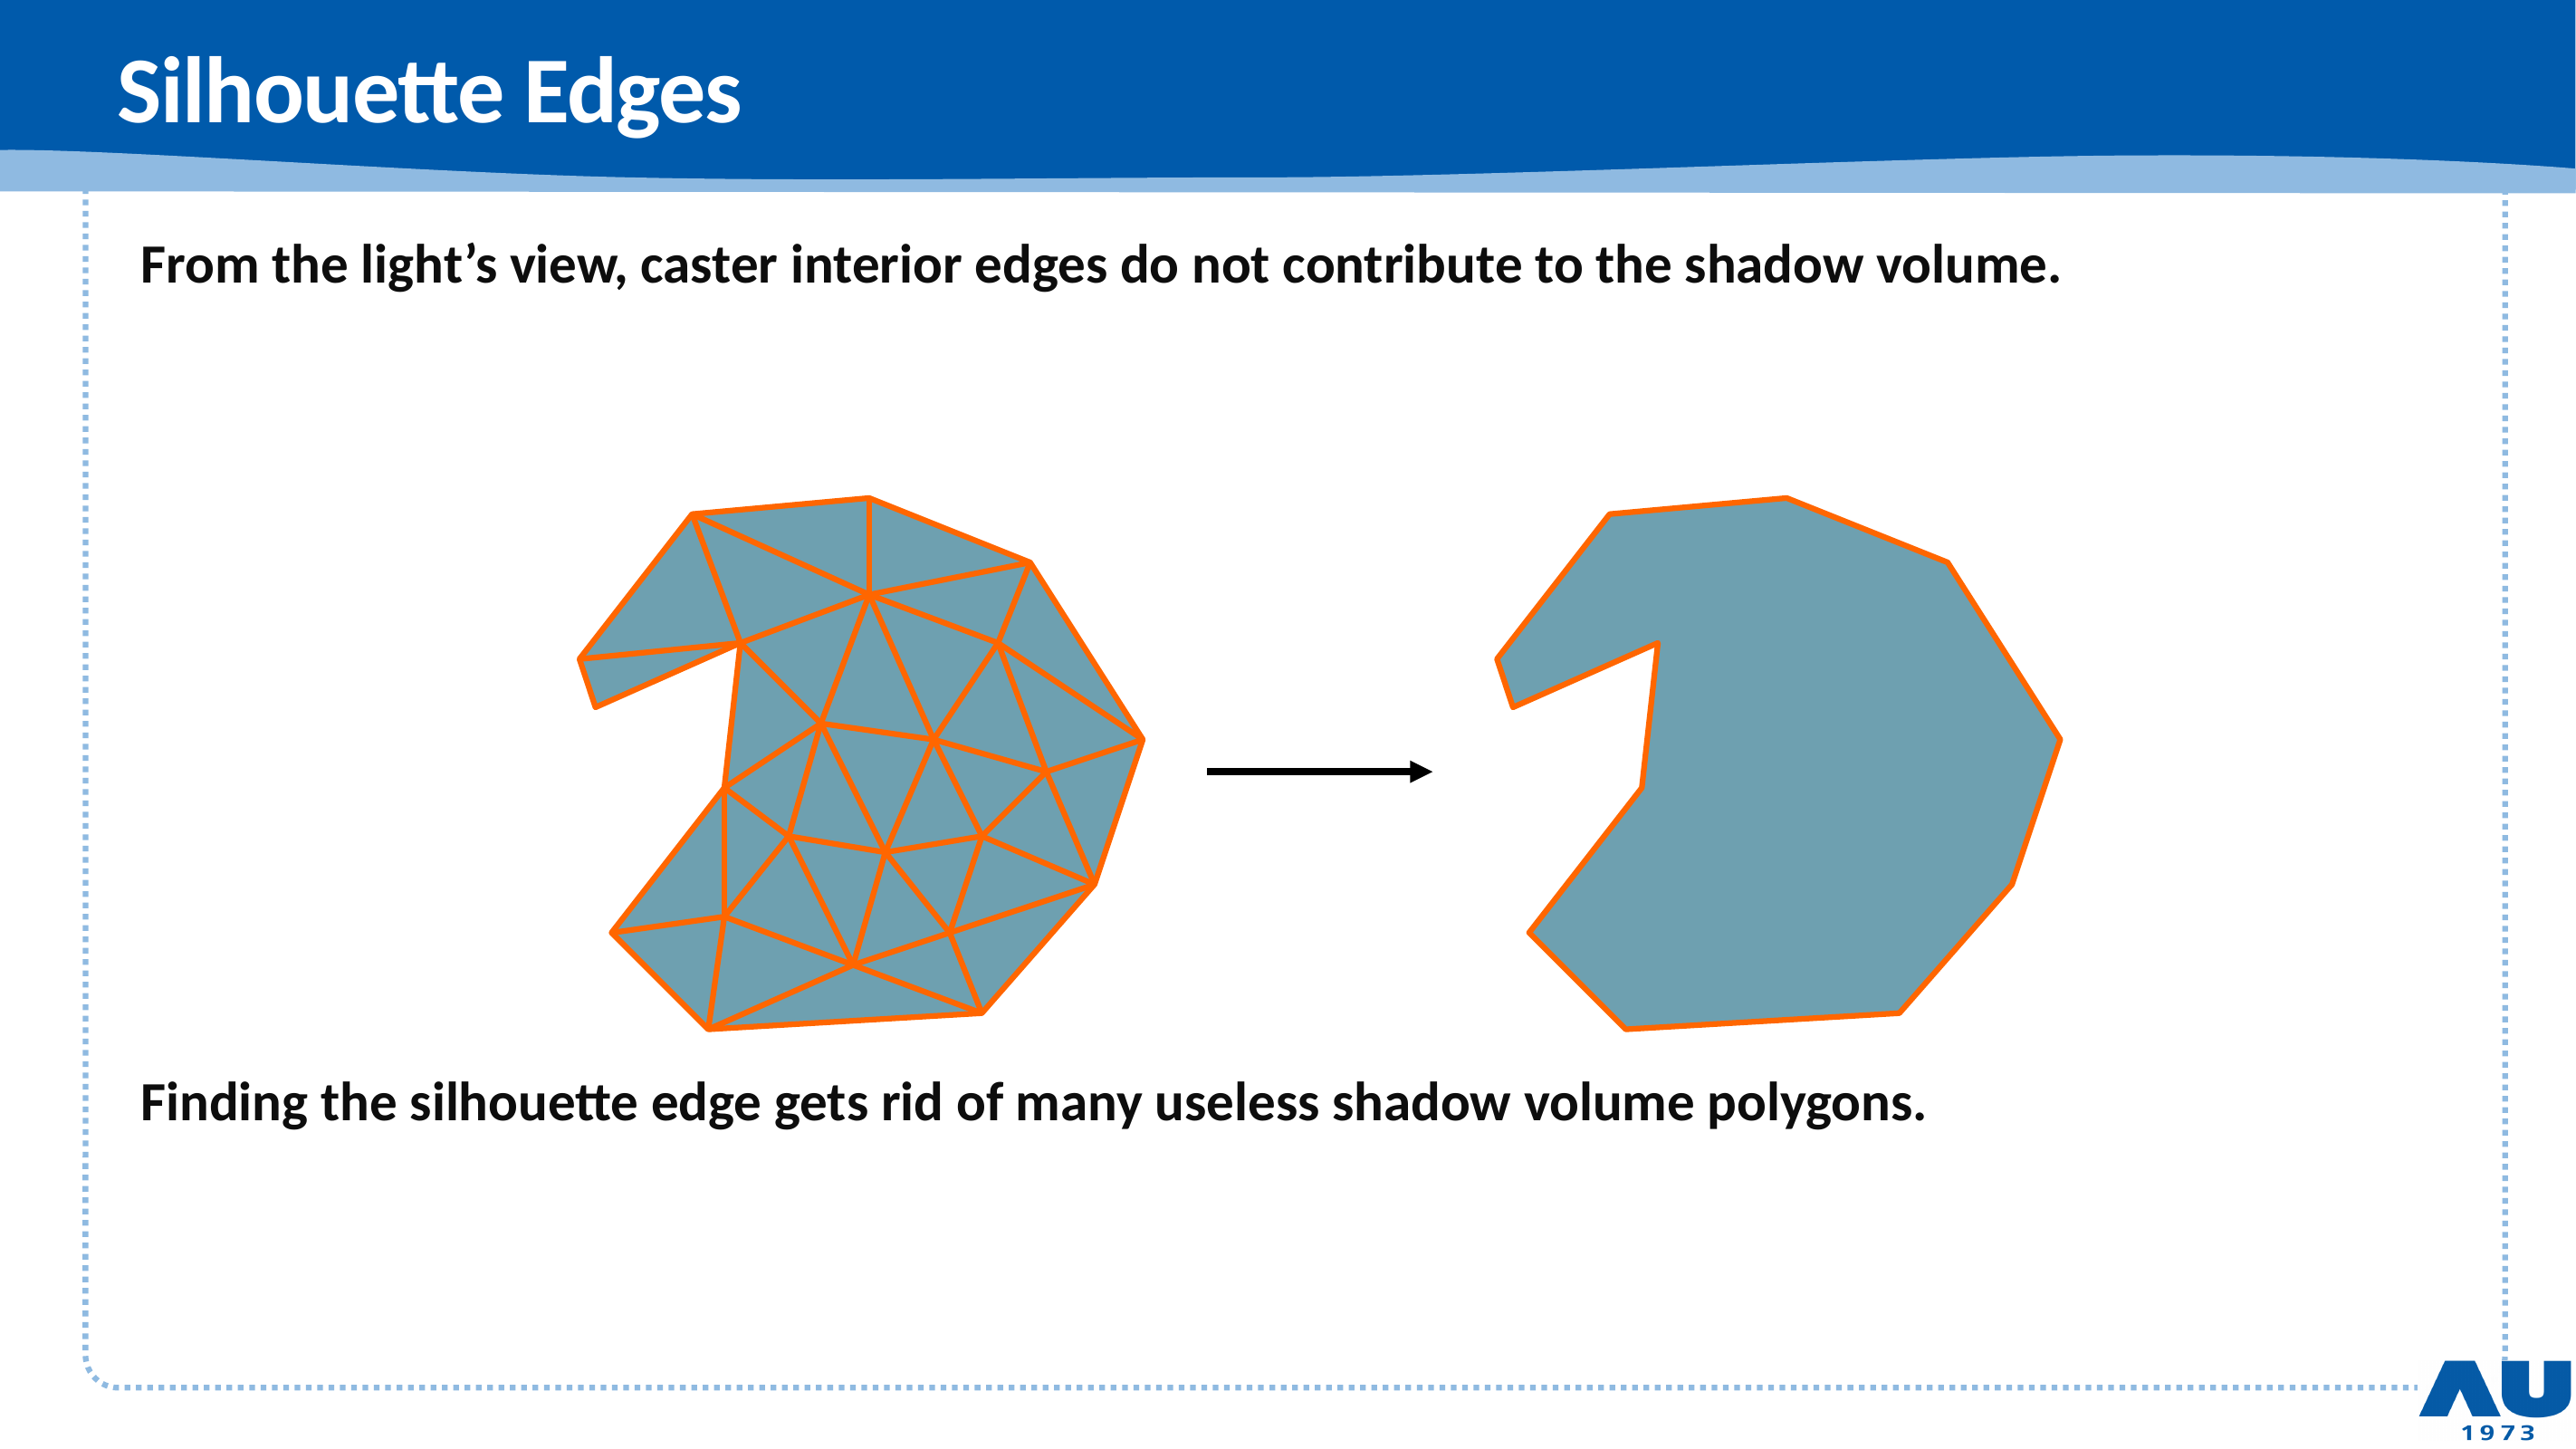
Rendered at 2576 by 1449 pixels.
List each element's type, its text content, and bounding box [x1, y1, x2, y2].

title Silhouette Edges [103, 18, 2486, 169]
picture [2418, 1360, 2571, 1441]
text_box [1497, 497, 2061, 1030]
text_box [579, 497, 1144, 1030]
text_box [1207, 765, 1433, 778]
list From the light’s view, caster interior edges do not contribute to the shadow volume. Finding the silhouette edge gets rid of many useless shadow volume polygons. [103, 228, 2486, 1388]
